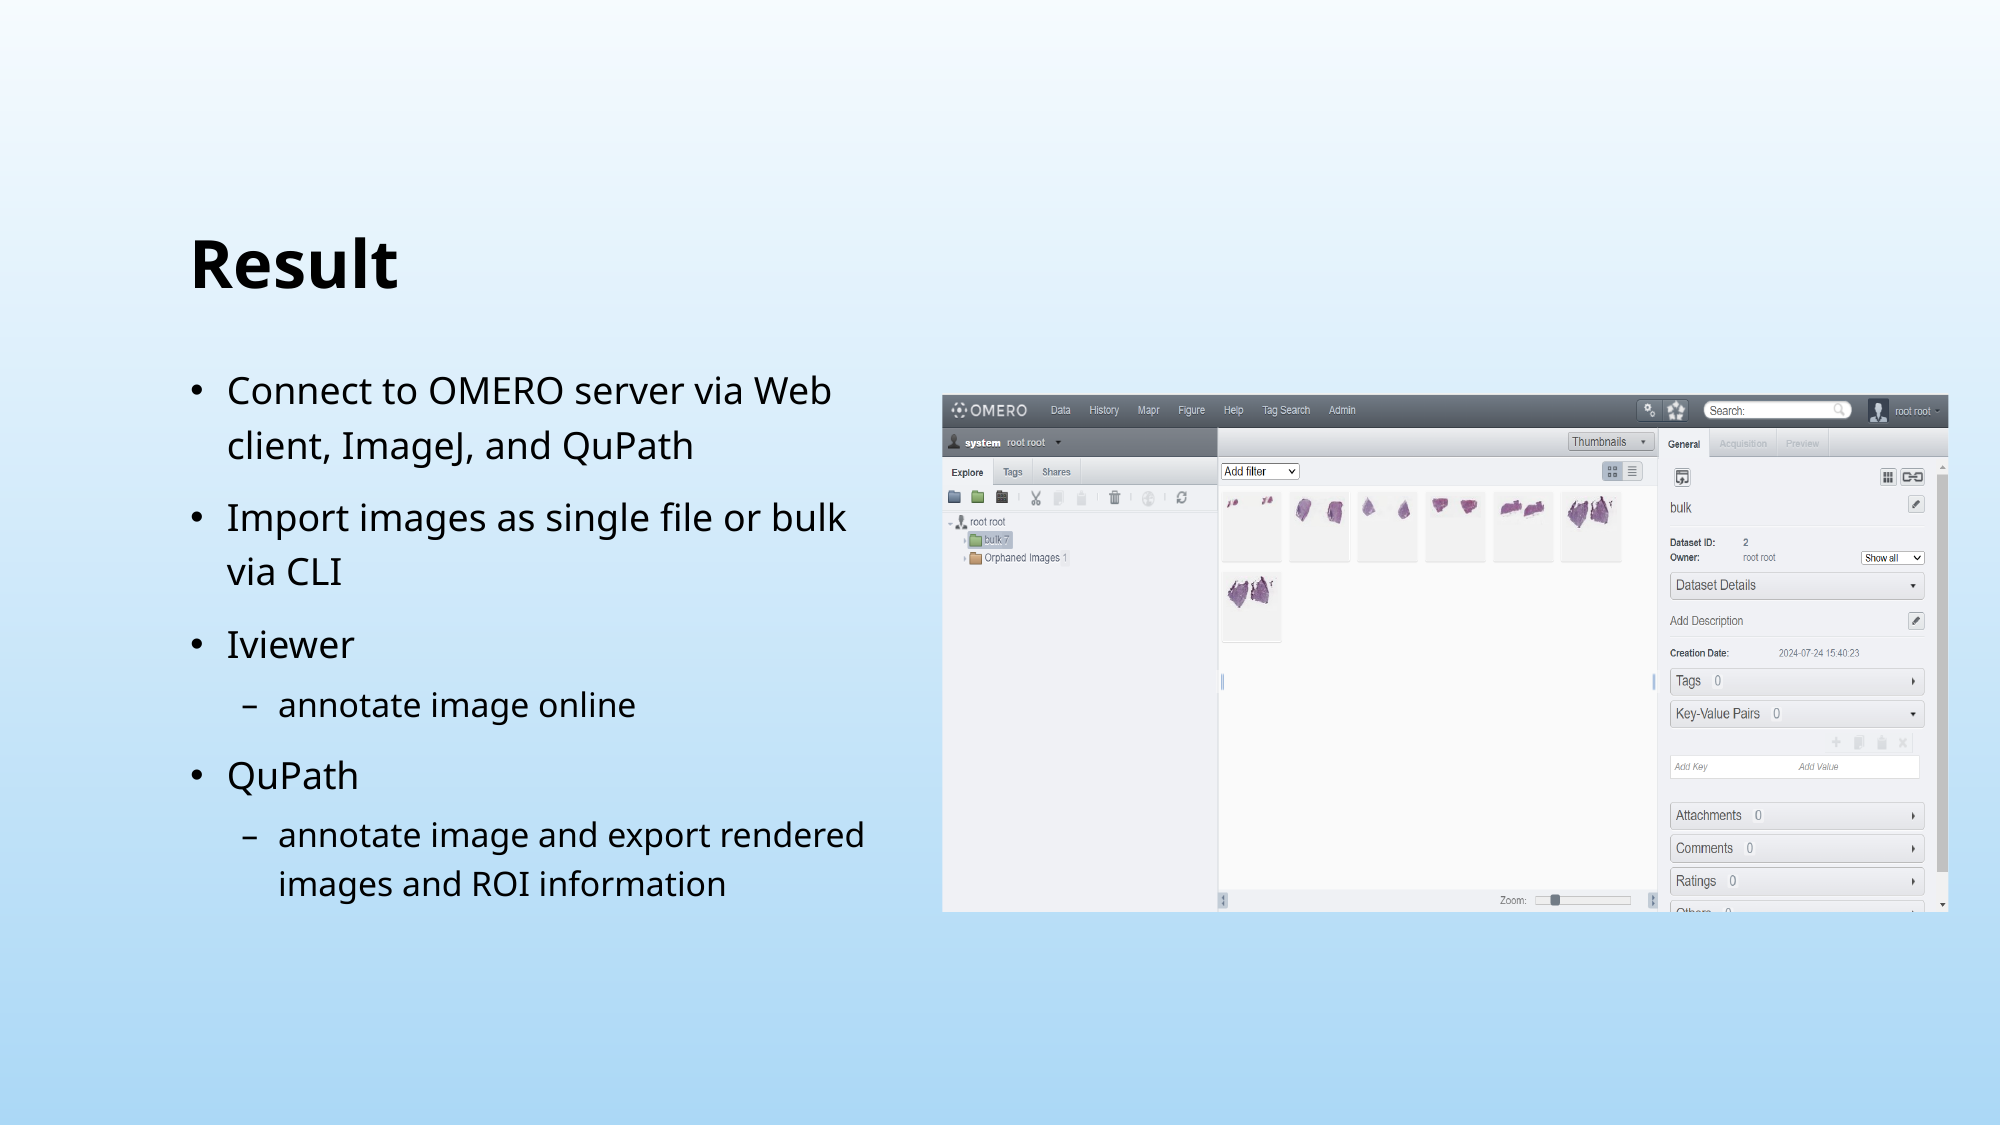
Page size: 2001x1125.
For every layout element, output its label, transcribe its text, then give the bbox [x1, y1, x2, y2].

list Connect to OMERO server via Web client, ImageJ, and QuPath Import images as single file or bulk via CLI Iviewer annotate image online QuPath annotate image and export rendered images and ROI information [175, 351, 886, 955]
picture [942, 393, 1949, 912]
title Result [174, 153, 1633, 311]
